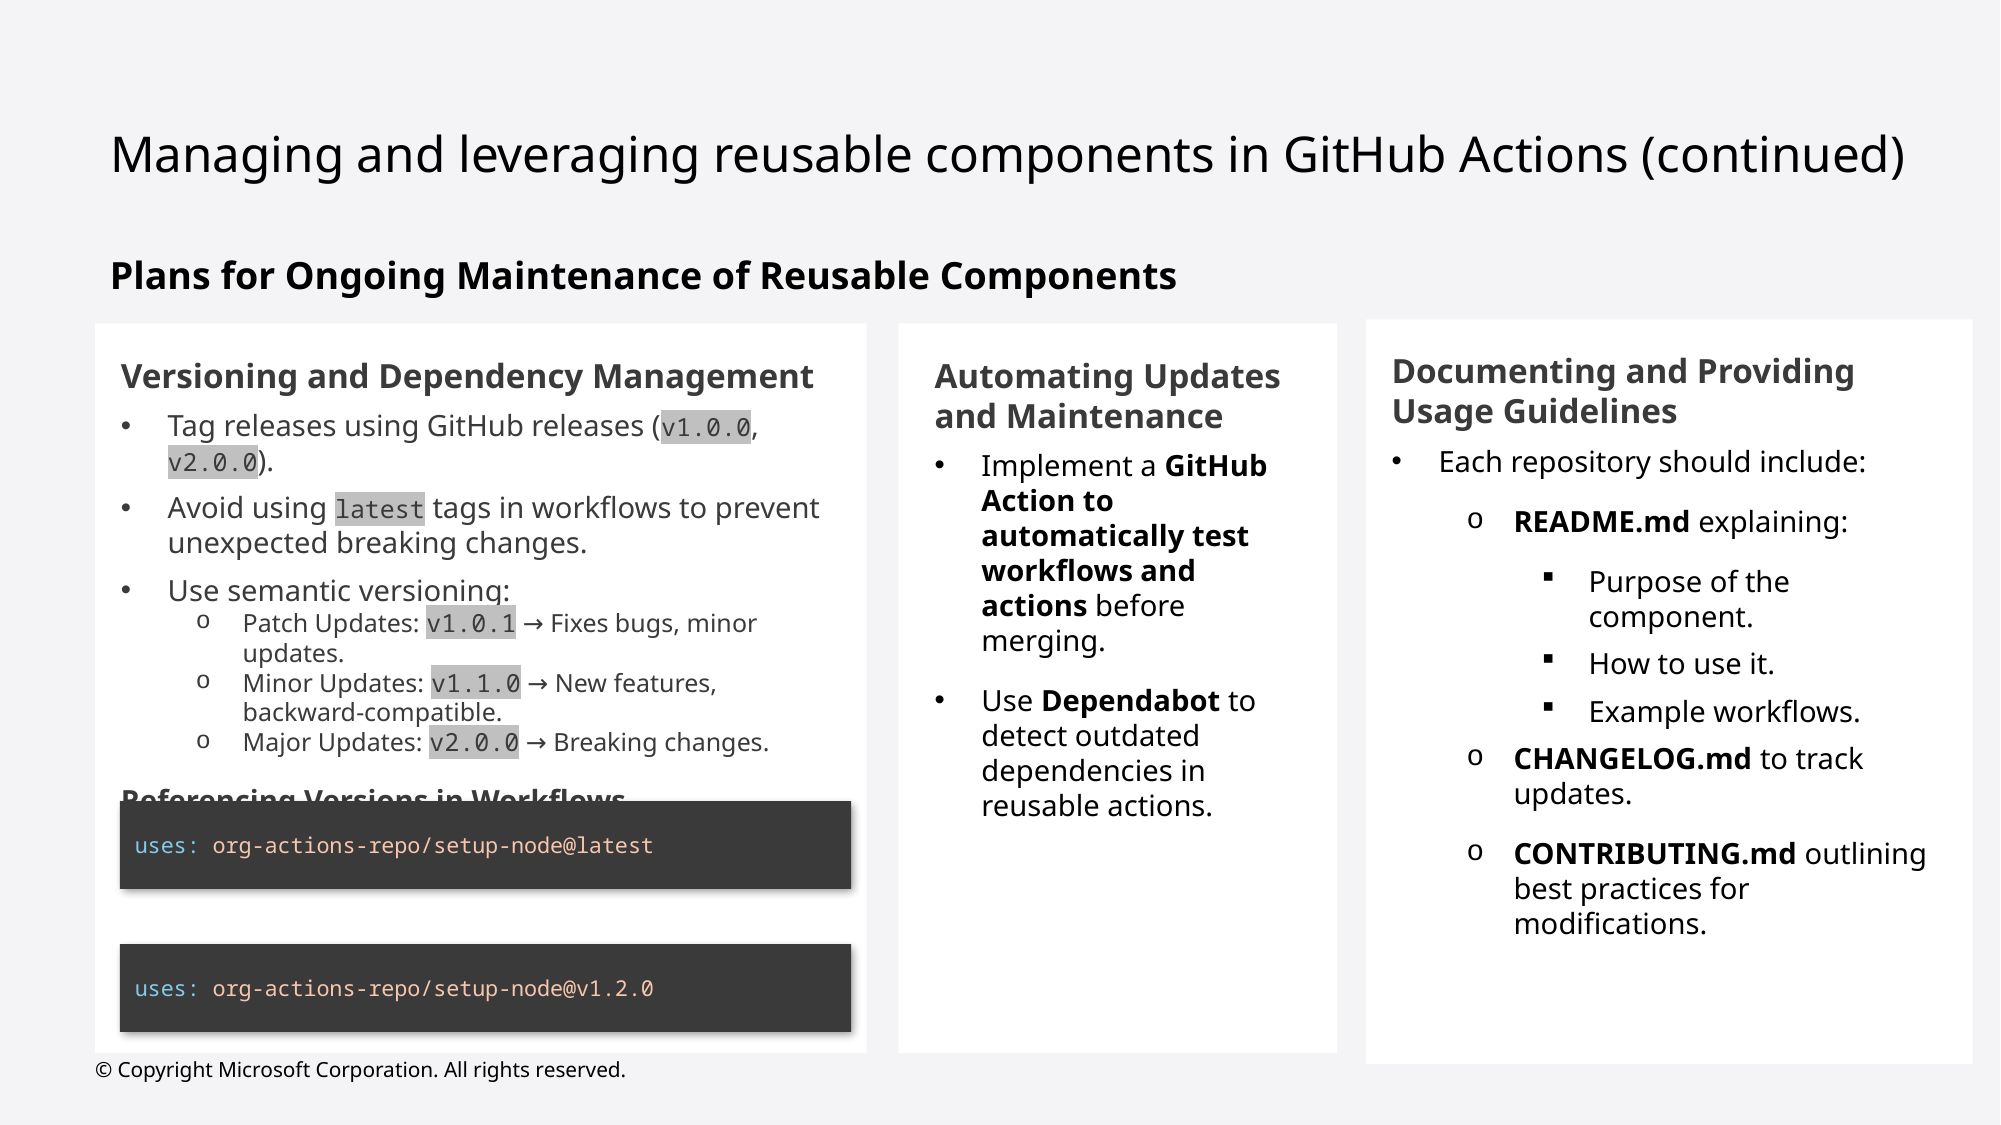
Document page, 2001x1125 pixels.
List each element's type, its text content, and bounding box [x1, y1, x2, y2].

text_box [897, 322, 1339, 1055]
text_box Plans for Ongoing Maintenance of Reusable Components [95, 244, 1725, 304]
text_box Documenting and Providing Usage Guidelines Each repository should include: README.md explaining: Purpose of the component. How to use it. Example workflows. CHANGELOG.md to track updates. CONTRIBUTING.md outlining best practices for modifications. [1376, 343, 1955, 948]
title Managing and leveraging reusable components in GitHub Actions (continued) [95, 115, 1938, 197]
text_box [1364, 318, 1974, 1066]
text_box uses: org-actions-repo/setup-node@latest [118, 799, 853, 890]
text_box uses: org-actions-repo/setup-node@v1.2.0 [118, 943, 853, 1033]
text_box Versioning and Dependency Management Tag releases using GitHub releases (v1.0.0, v2.0.0). Avoid using latest tags in workflows to prevent unexpected breaking changes. Use semantic versioning: Patch Updates: v1.0.1 → Fixes bugs, minor updates. Minor Updates: v1.1.0 → New features, backward-compatible. Major Updates: v2.0.0 → Breaking changes. Referencing Versions in Workflows Instead of: Use a stable version: [106, 347, 846, 1015]
footer © Copyright Microsoft Corporation. All rights reserved. [95, 1055, 776, 1086]
text_box [93, 322, 868, 1055]
text_box Automating Updates and Maintenance Implement a GitHub Action to automatically test workflows and actions before merging. Use Dependabot to detect outdated dependencies in reusable actions. [919, 347, 1319, 830]
